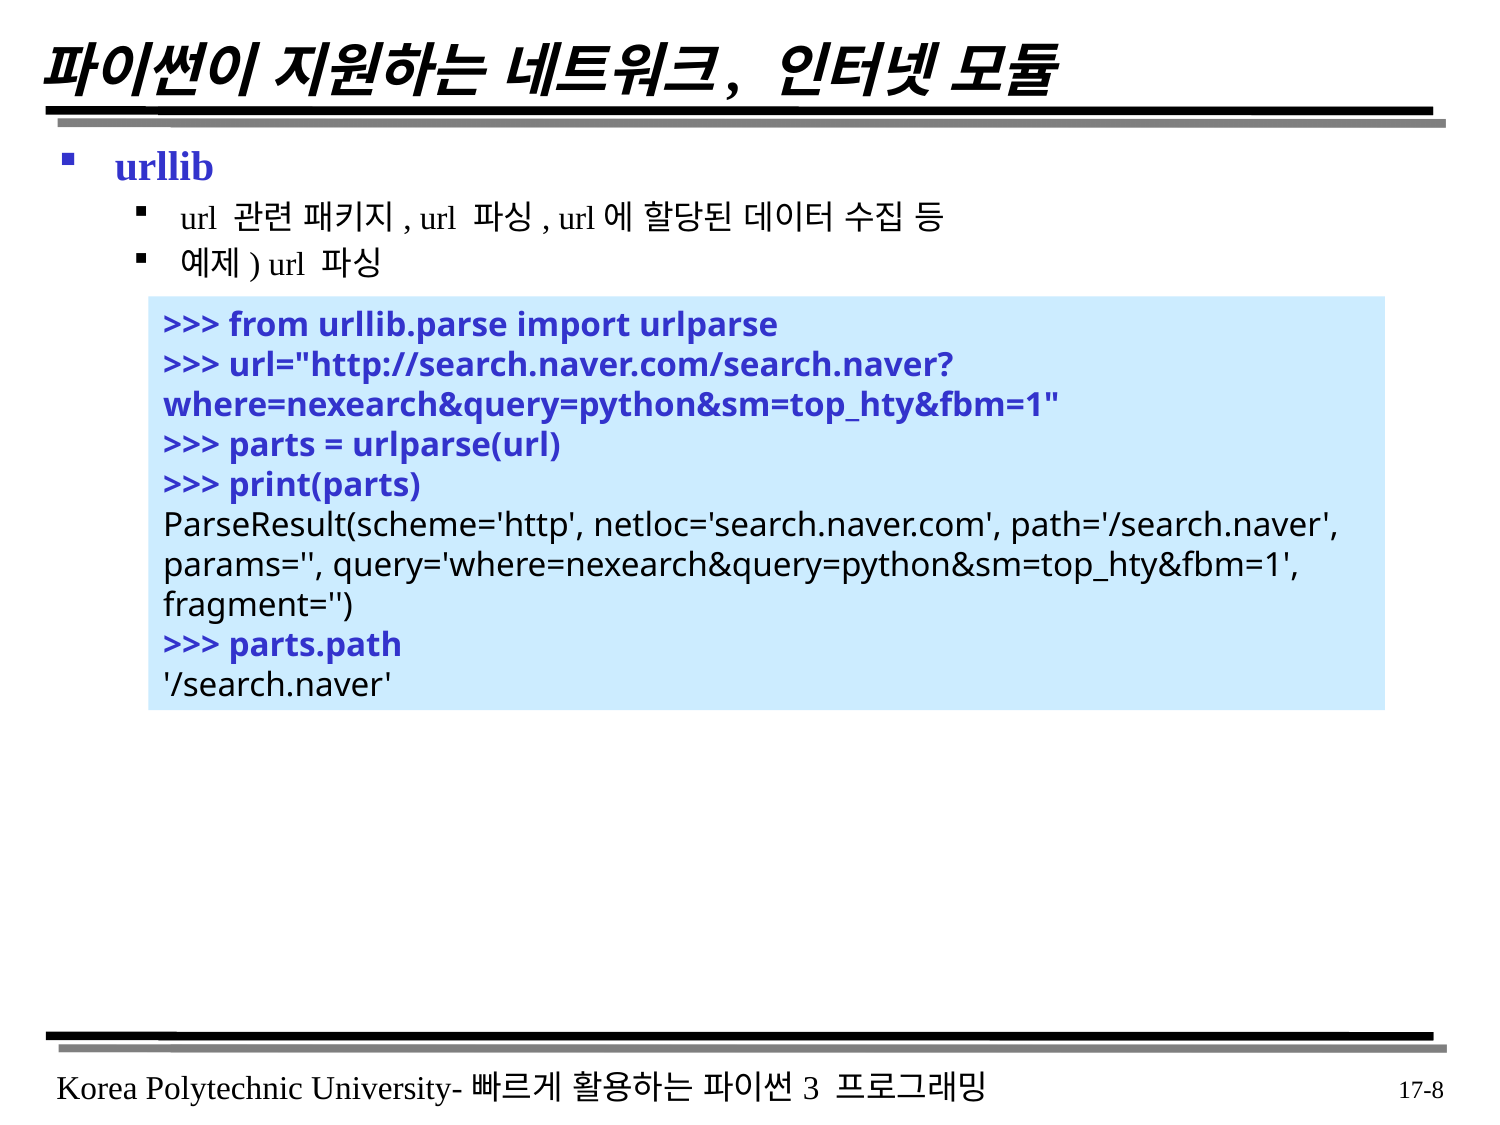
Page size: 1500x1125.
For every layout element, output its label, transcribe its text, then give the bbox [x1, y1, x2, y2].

text_box [704, 189, 736, 266]
text_box >>> from urllib.parse import urlparse >>> url="http://search.naver.com/search.naver?where=nexearch&query=python&sm=top_hty&fbm=1" >>> parts = urlparse(url) >>> print(parts) ParseResult(scheme='http', netloc='search.naver.com', path='/search.naver', params='', query='where=nexearch&query=python&sm=top_hty&fbm=1', fragment='') >>> parts.path '/search.naver' [148, 296, 1385, 711]
slide_number 17-8 [1333, 1066, 1460, 1115]
title 파이썬이 지원하는 네트워크, 인터넷 모듈 [25, 25, 1301, 101]
text_box urllib url 관련 패키지, url 파싱, url에 할당된 데이터 수집 등 예제) url 파싱 [43, 131, 1450, 977]
